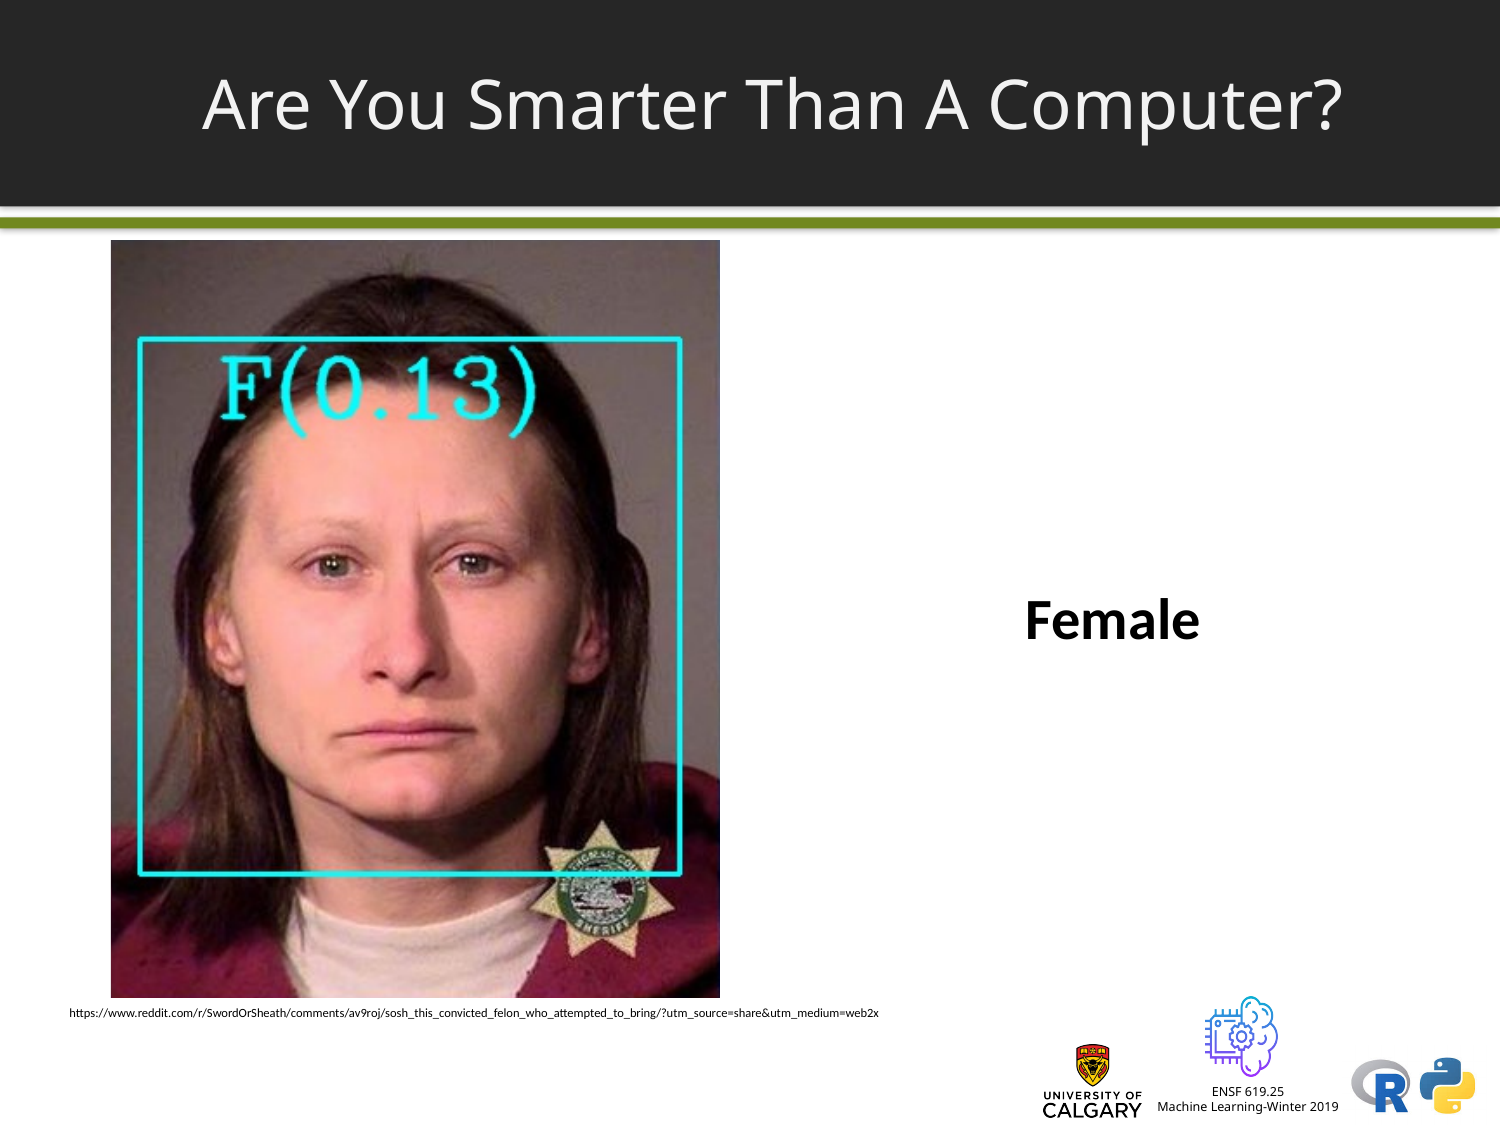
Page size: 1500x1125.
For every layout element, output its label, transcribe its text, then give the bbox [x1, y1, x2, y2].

text_box https://www.reddit.com/r/SwordOrSheath/comments/av9roj/sosh_this_convicted_felon_who_attempted_to_bring/?utm_source=share&utm_medium=web2x [54, 997, 1012, 1028]
text_box [0, 217, 1500, 229]
text_box [0, 0, 1500, 207]
text_box Are You Smarter Than A Computer? [158, 52, 1388, 215]
picture [110, 240, 720, 998]
text_box Female [1010, 573, 1220, 659]
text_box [1043, 996, 1487, 1125]
